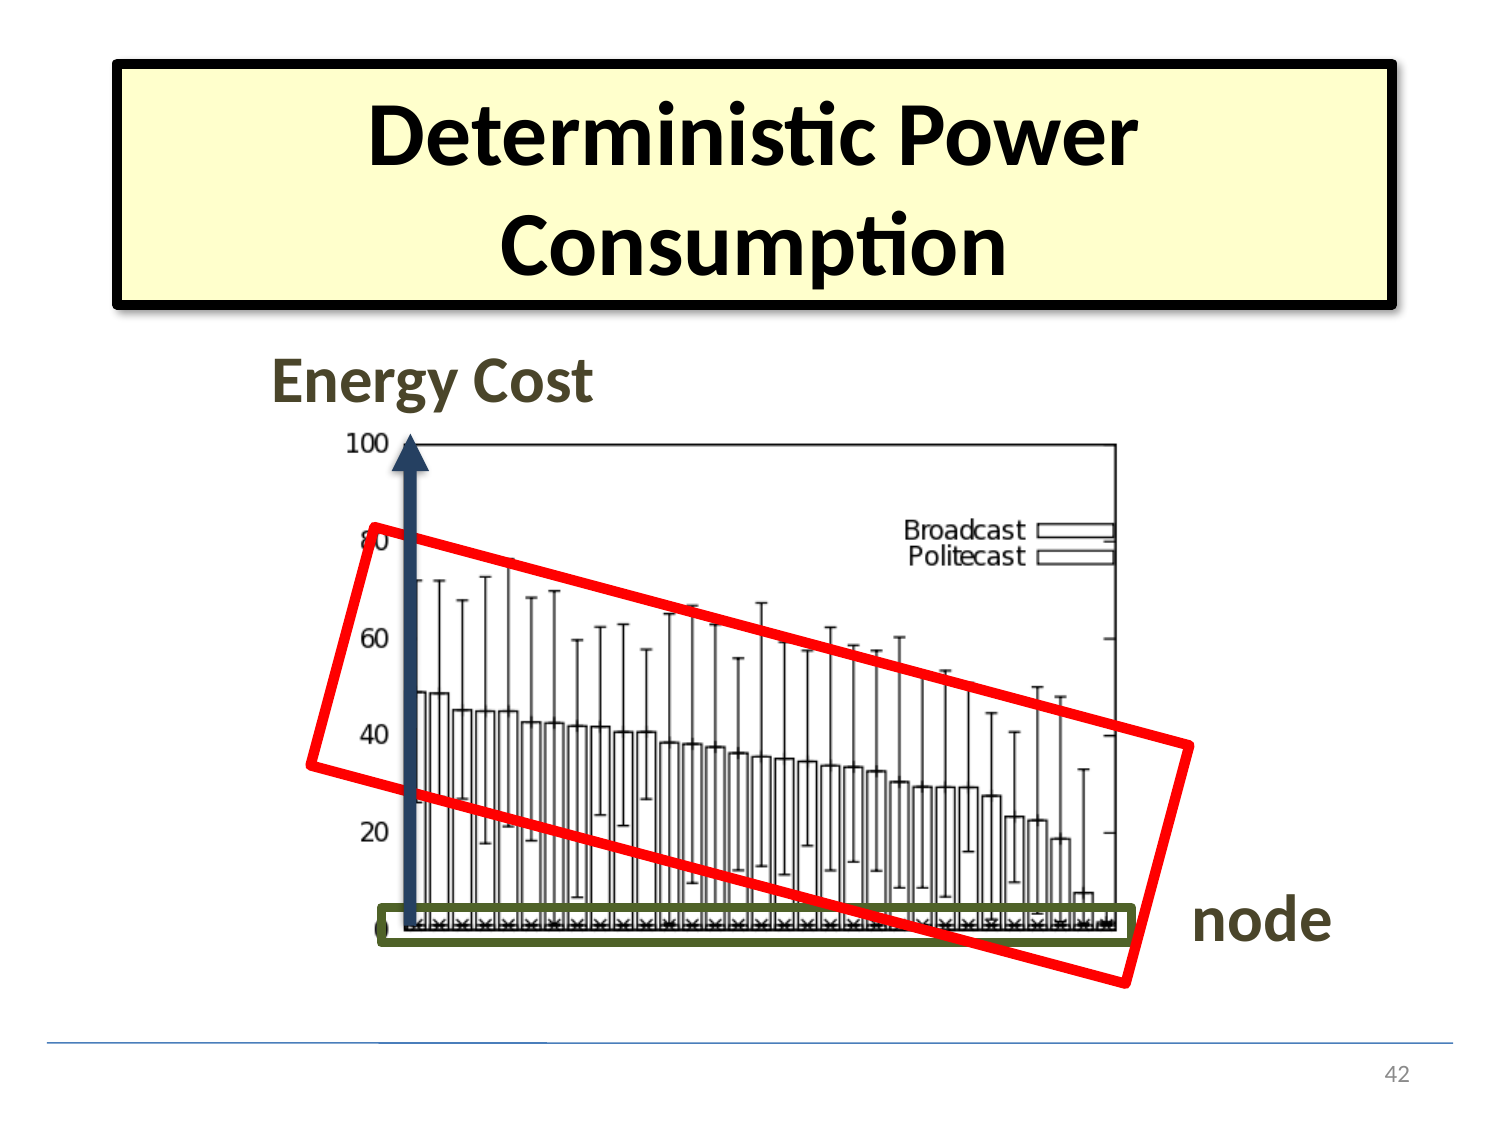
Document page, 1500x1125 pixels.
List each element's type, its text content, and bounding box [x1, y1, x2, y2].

text_box [1152, 733, 1192, 867]
picture [327, 421, 1149, 950]
text_box [308, 714, 322, 771]
text_box [1036, 962, 1134, 986]
text_box node [832, 867, 1348, 962]
text_box Energy Cost [199, 328, 610, 423]
slide_number 42 [1074, 1051, 1425, 1103]
text_box Deterministic Power Consumption [117, 63, 1393, 305]
